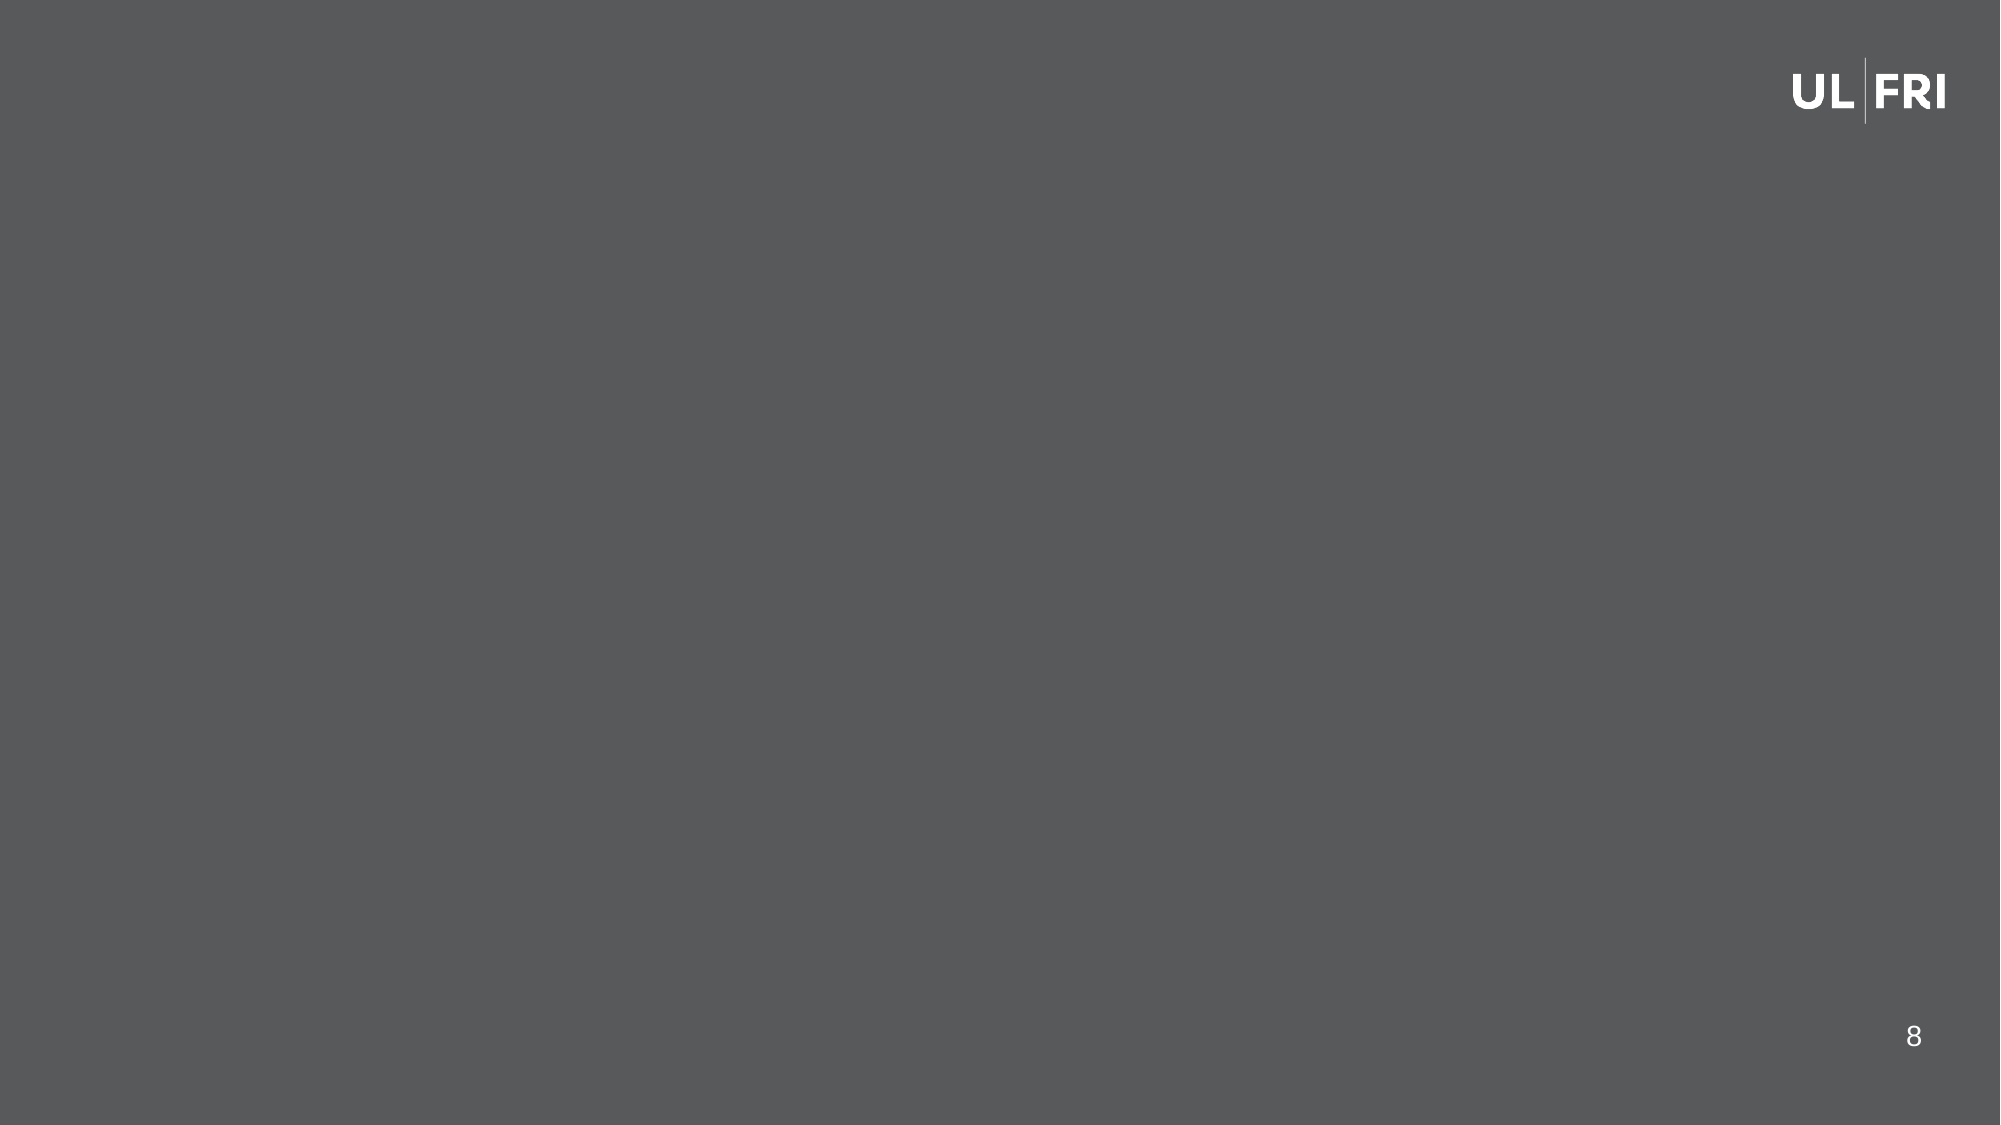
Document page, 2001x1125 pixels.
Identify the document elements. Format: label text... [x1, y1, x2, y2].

slide_number 8 [1812, 1005, 1938, 1066]
picture [1793, 57, 1945, 124]
